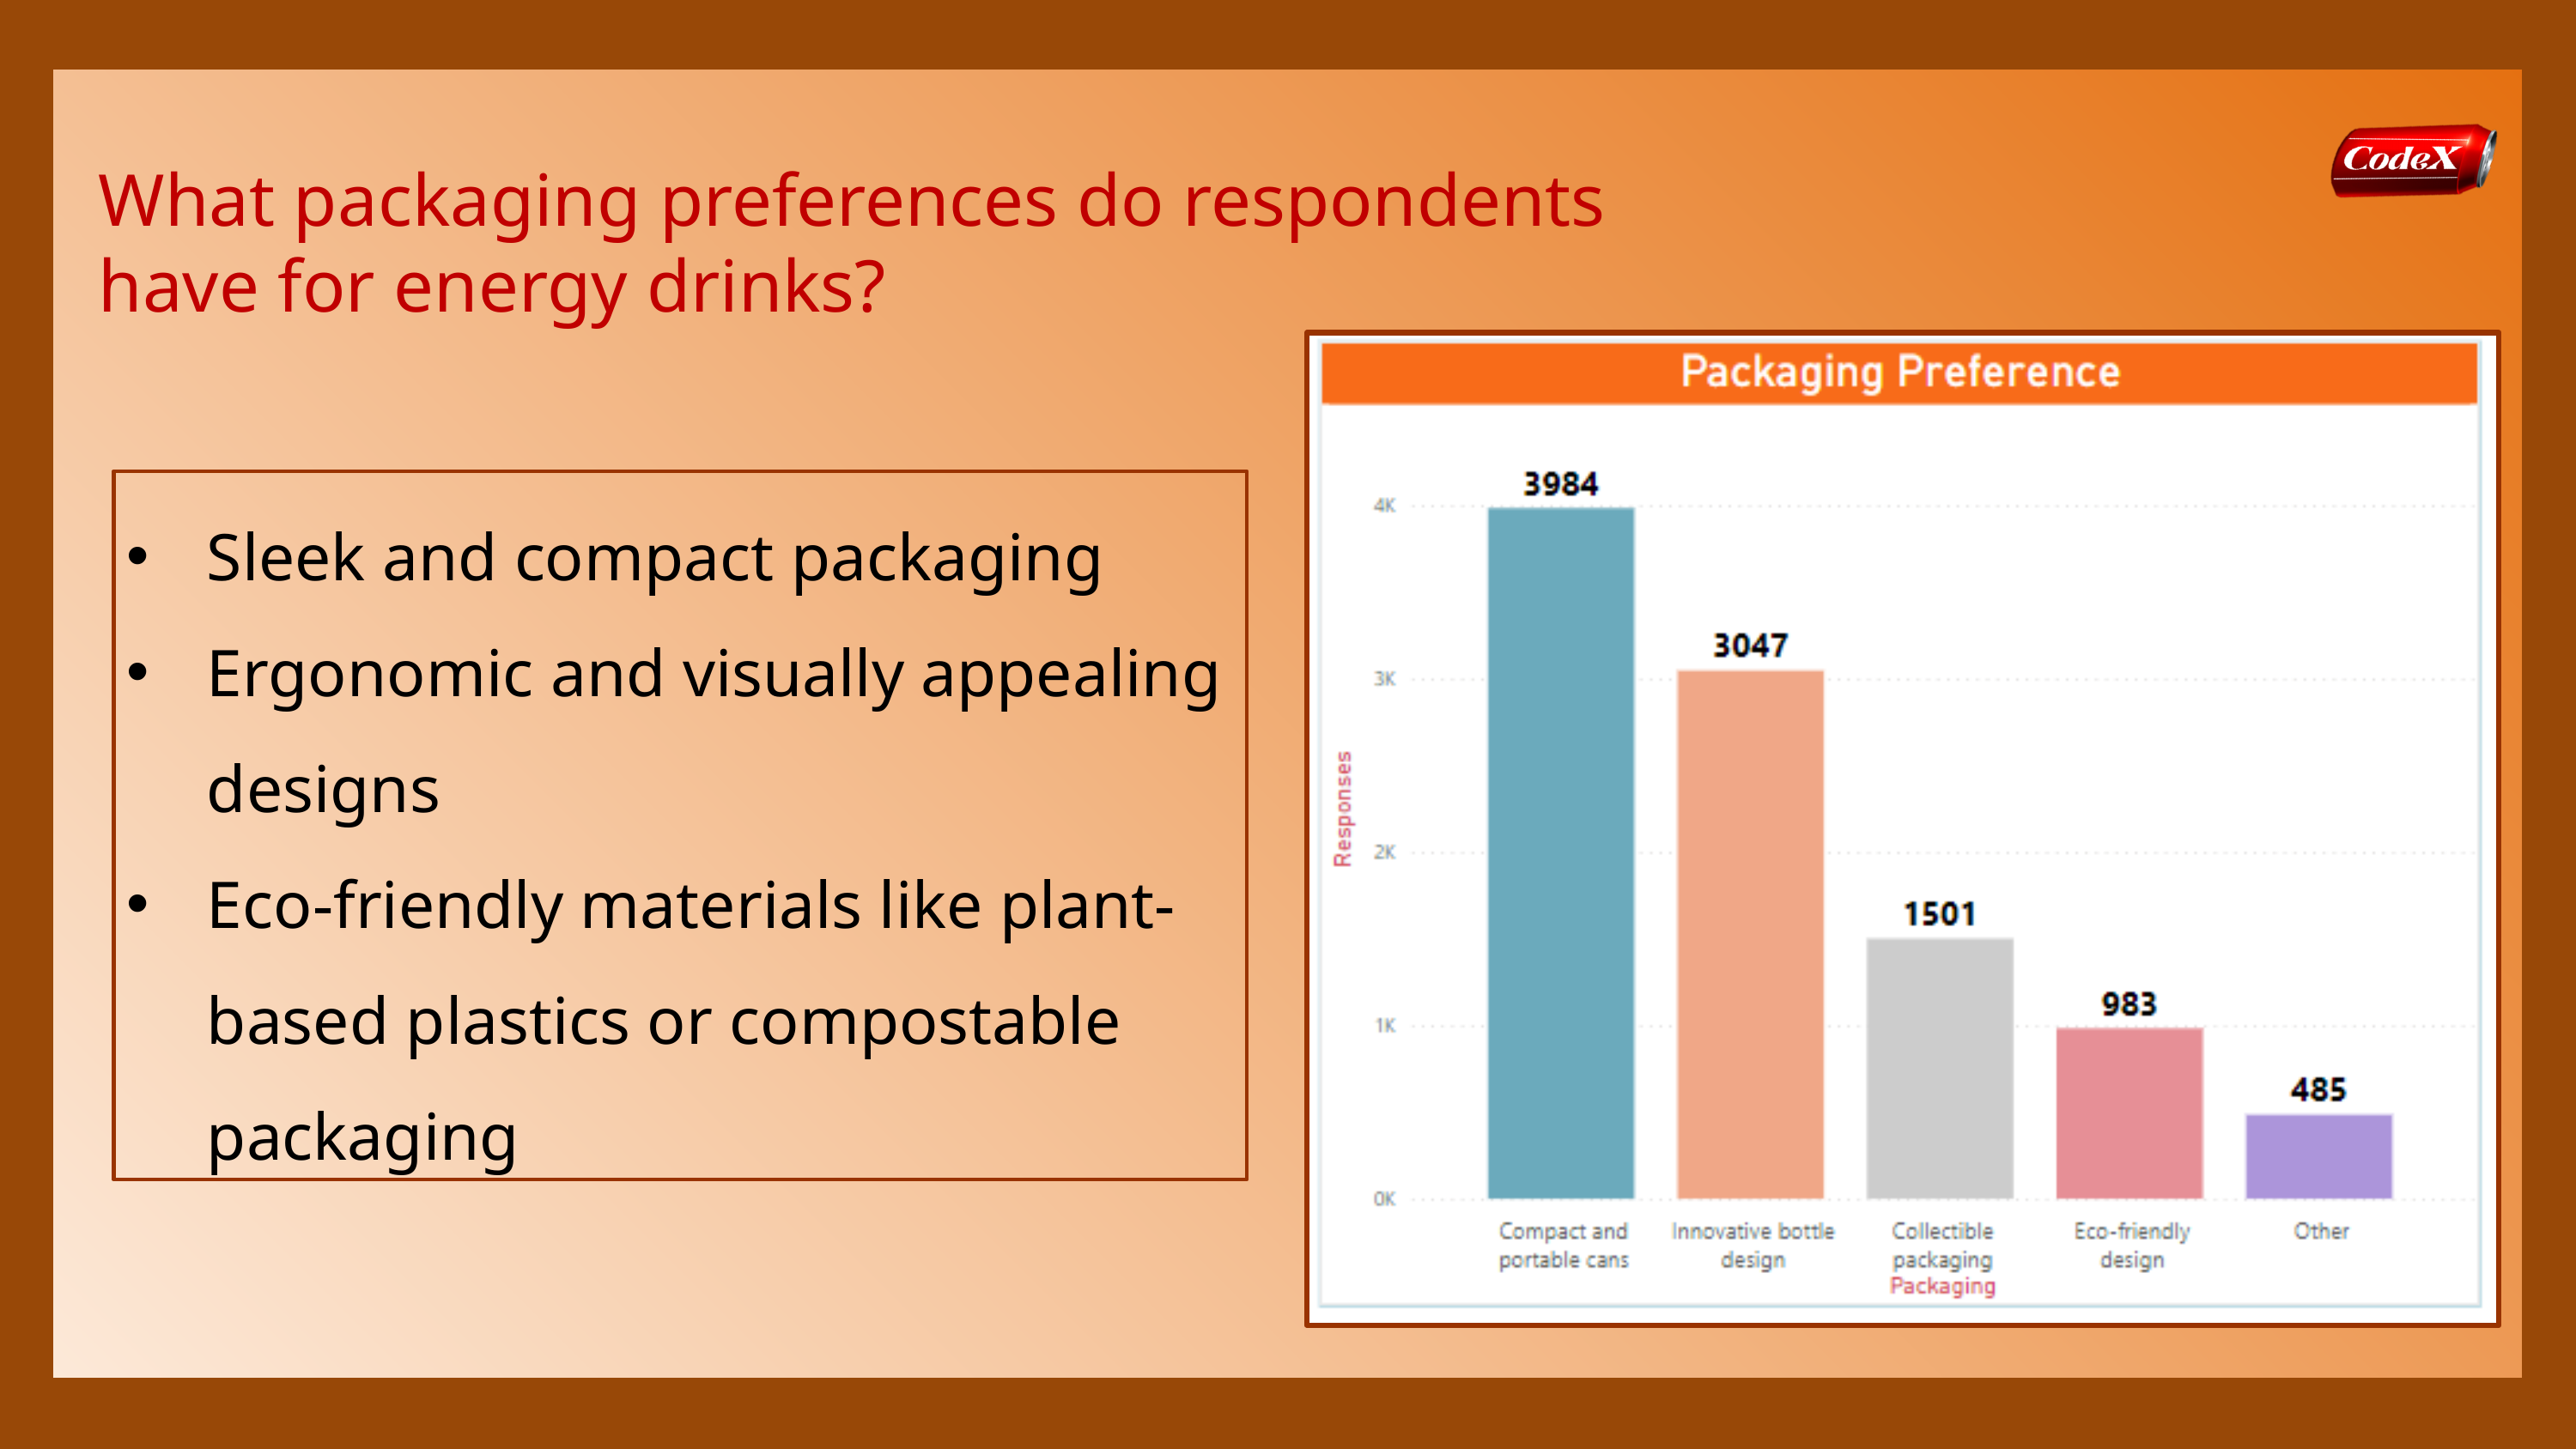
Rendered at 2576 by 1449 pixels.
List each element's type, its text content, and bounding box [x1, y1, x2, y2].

text_box Sleek and compact packaging Ergonomic and visually appealing designs Eco-friendly materials like plant-based plastics or compostable packaging [113, 471, 1247, 1179]
text_box What packaging preferences do respondents have for energy drinks? [85, 149, 1776, 333]
text_box [0, 15, 2576, 1433]
picture [1309, 335, 2497, 1323]
picture [2288, 55, 2537, 268]
